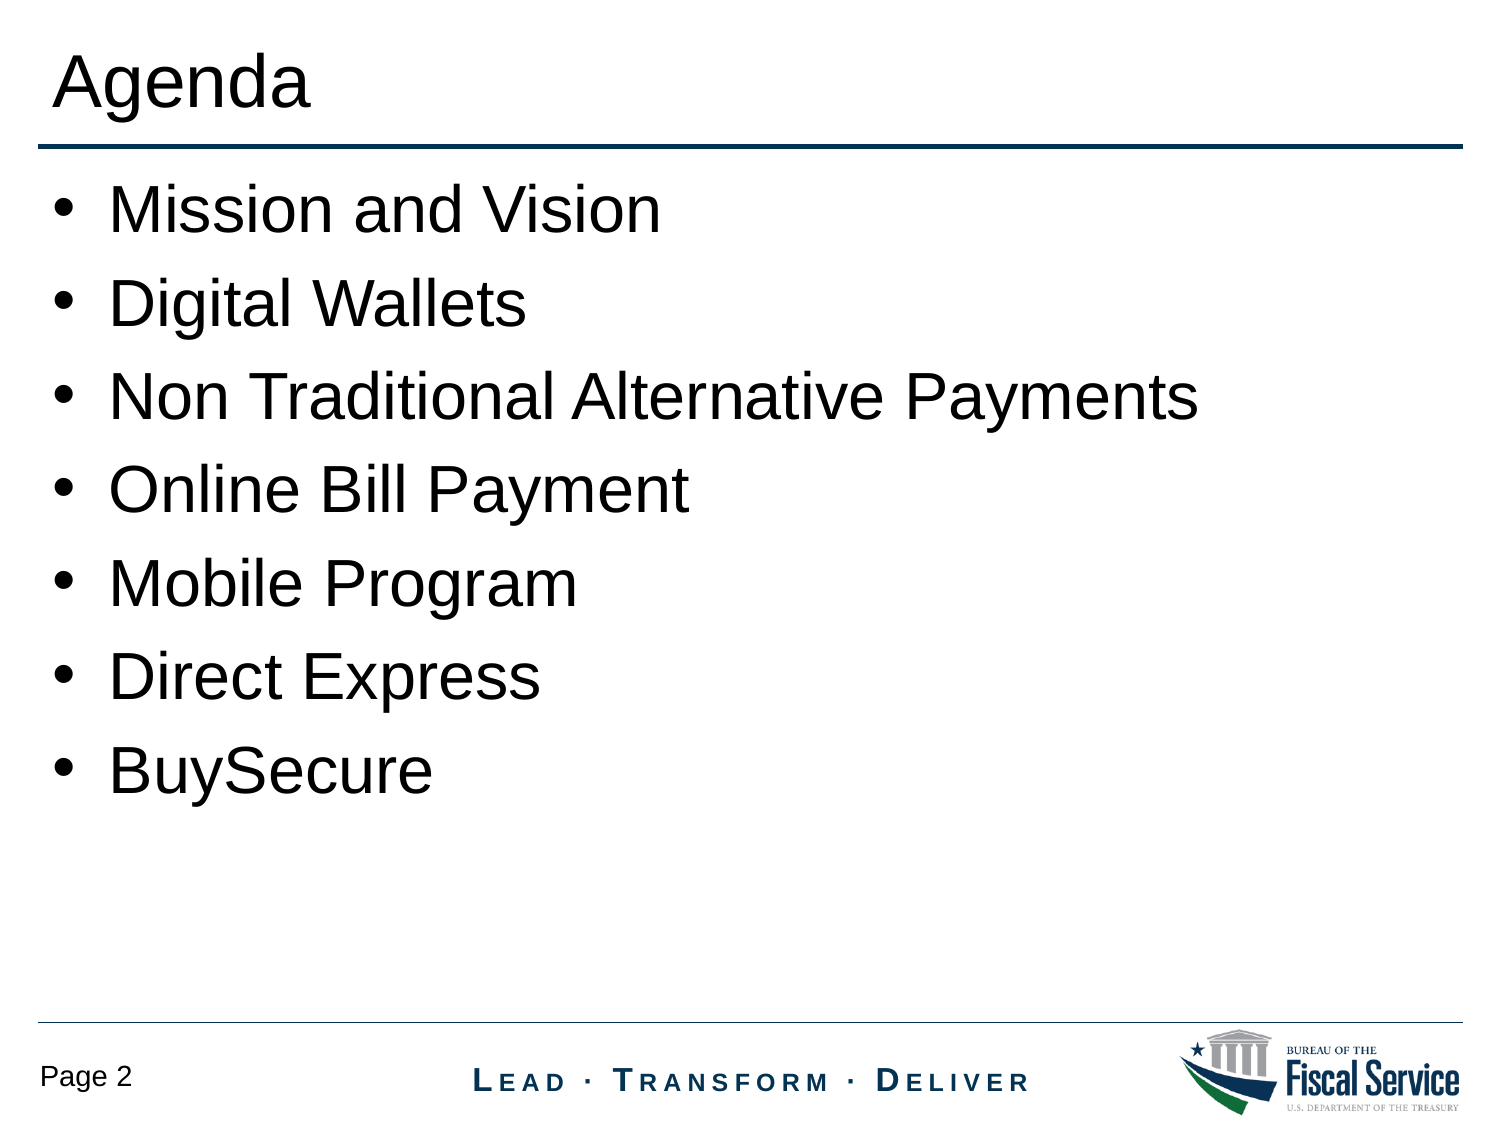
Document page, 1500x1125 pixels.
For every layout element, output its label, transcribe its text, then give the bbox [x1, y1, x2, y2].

list Mission and Vision Digital Wallets Non Traditional Alternative Payments Online Bill Payment Mobile Program Direct Express BuySecure [37, 158, 1463, 1013]
list Agenda [37, 24, 1463, 138]
picture [1175, 1026, 1463, 1118]
